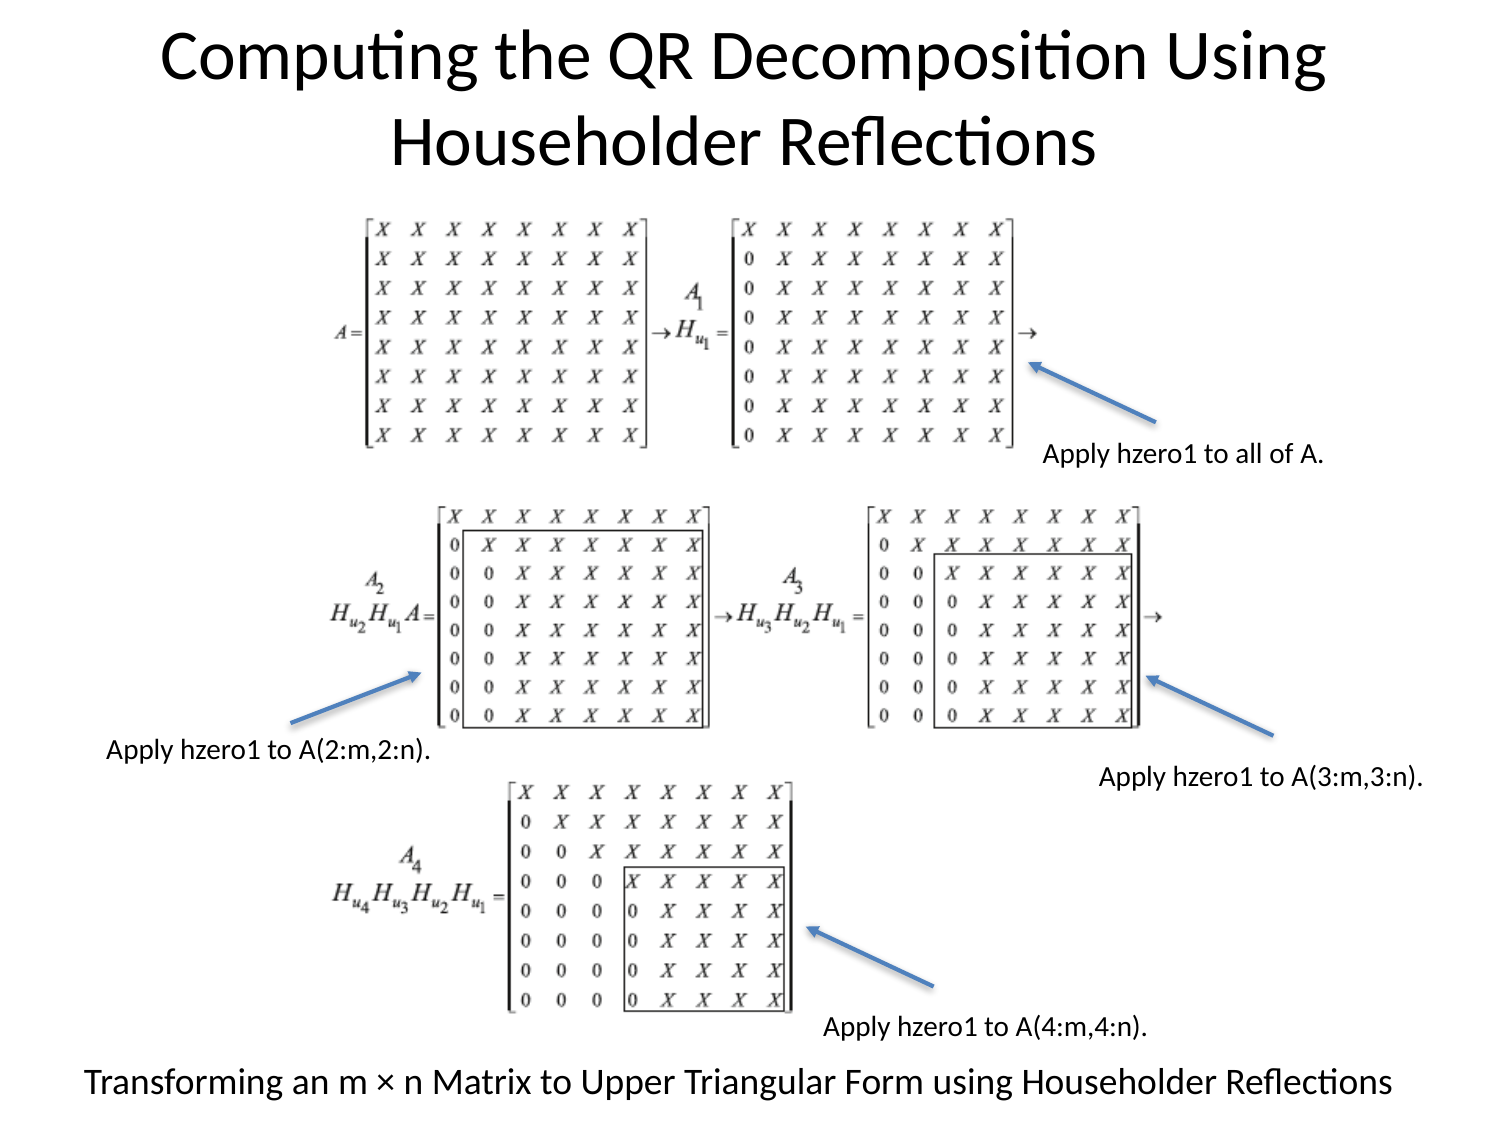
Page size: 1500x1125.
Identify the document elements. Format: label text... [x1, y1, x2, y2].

text_box Transforming an m × n Matrix to Upper Triangular Form using Householder Reflections [69, 1049, 1431, 1110]
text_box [805, 926, 934, 987]
picture [317, 206, 1167, 1020]
text_box Apply hzero1 to A(4:m,4:n). [808, 1000, 1188, 1051]
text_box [1027, 361, 1157, 423]
title Computing the QR Decomposition Using Householder Reflections [69, 0, 1420, 188]
text_box Apply hzero1 to all of A. [1172, 427, 1347, 478]
text_box Apply hzero1 to A(2:m,2:n). [91, 723, 312, 773]
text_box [1145, 675, 1274, 736]
text_box Apply hzero1 to A(3:m,3:n). [1172, 749, 1463, 800]
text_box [290, 672, 422, 724]
